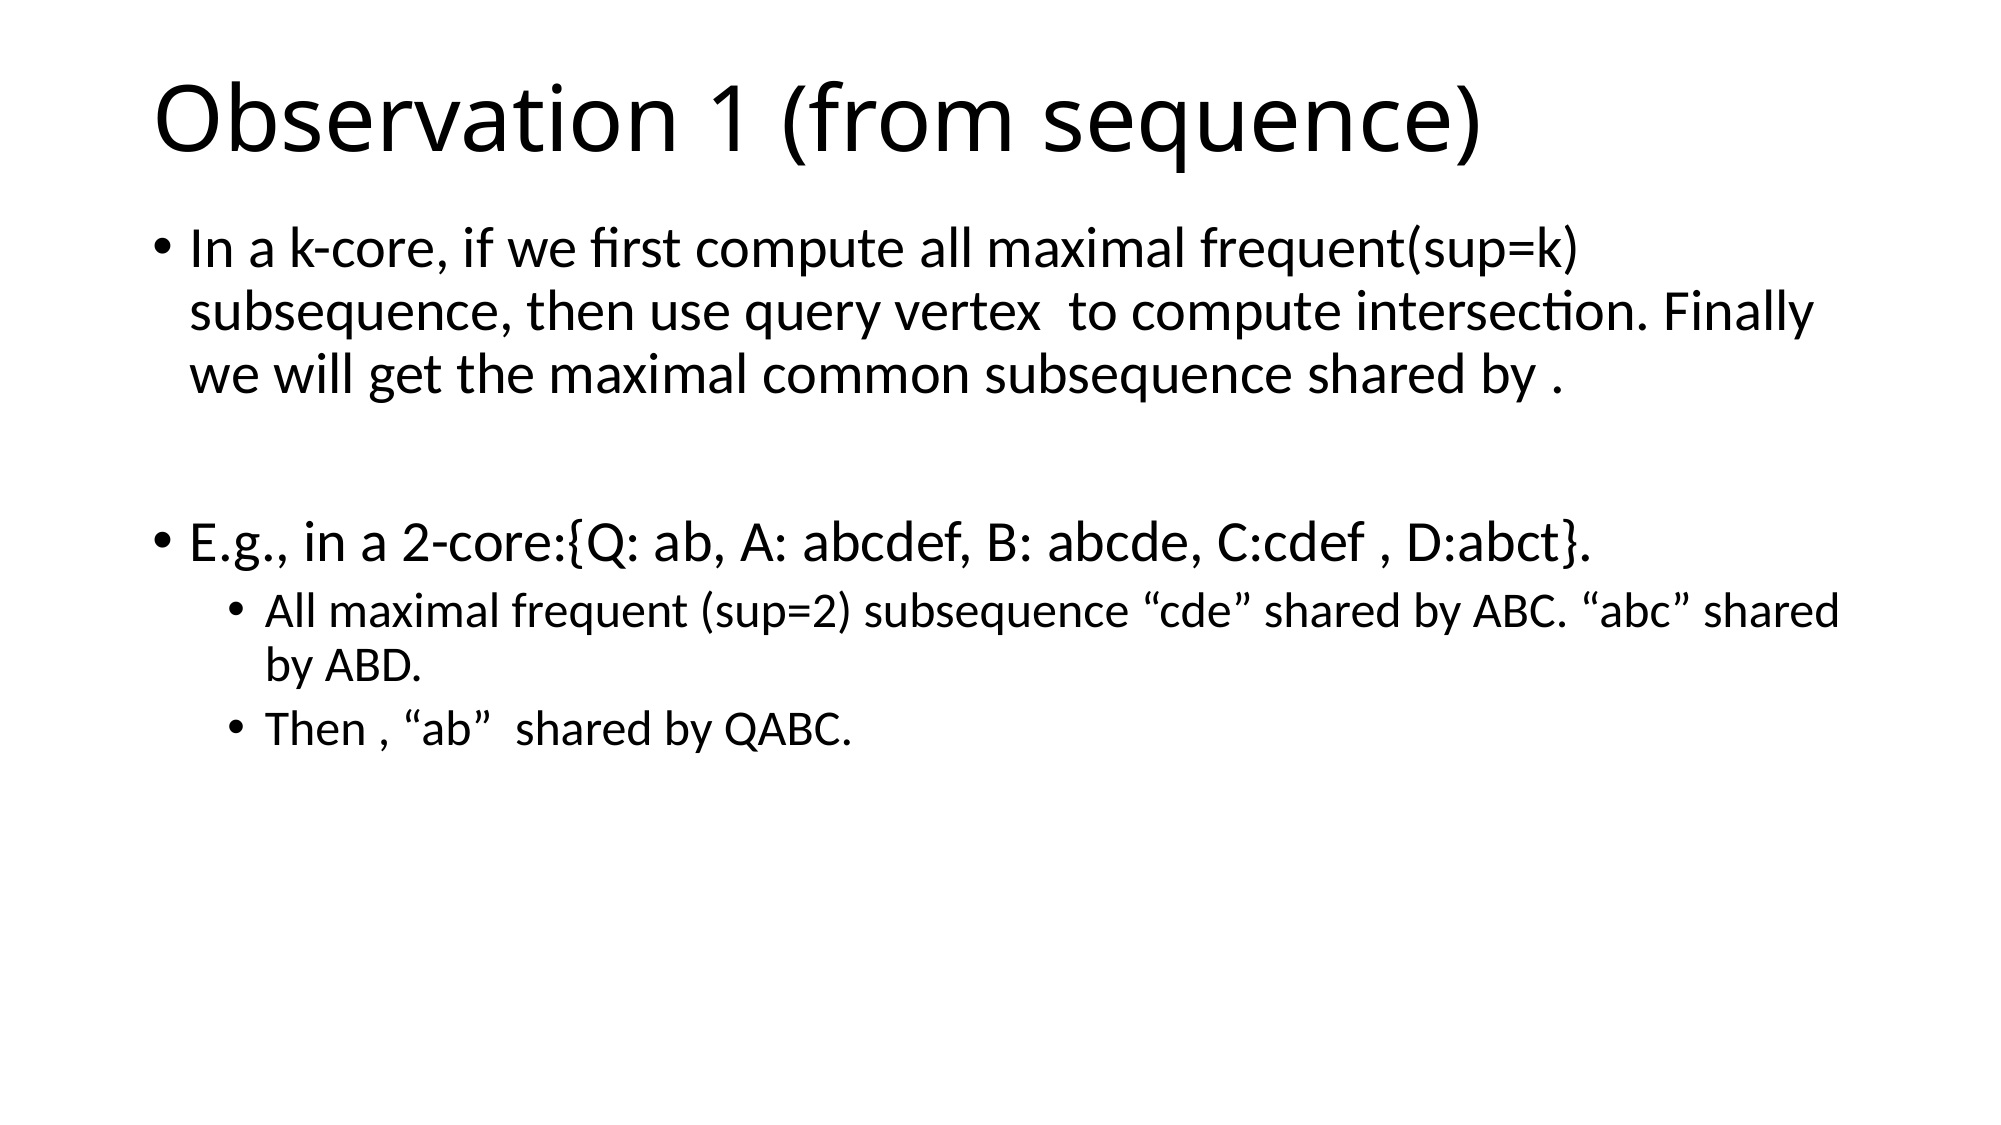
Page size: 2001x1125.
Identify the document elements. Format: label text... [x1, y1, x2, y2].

title Observation 1 (from sequence) [137, 59, 1863, 185]
